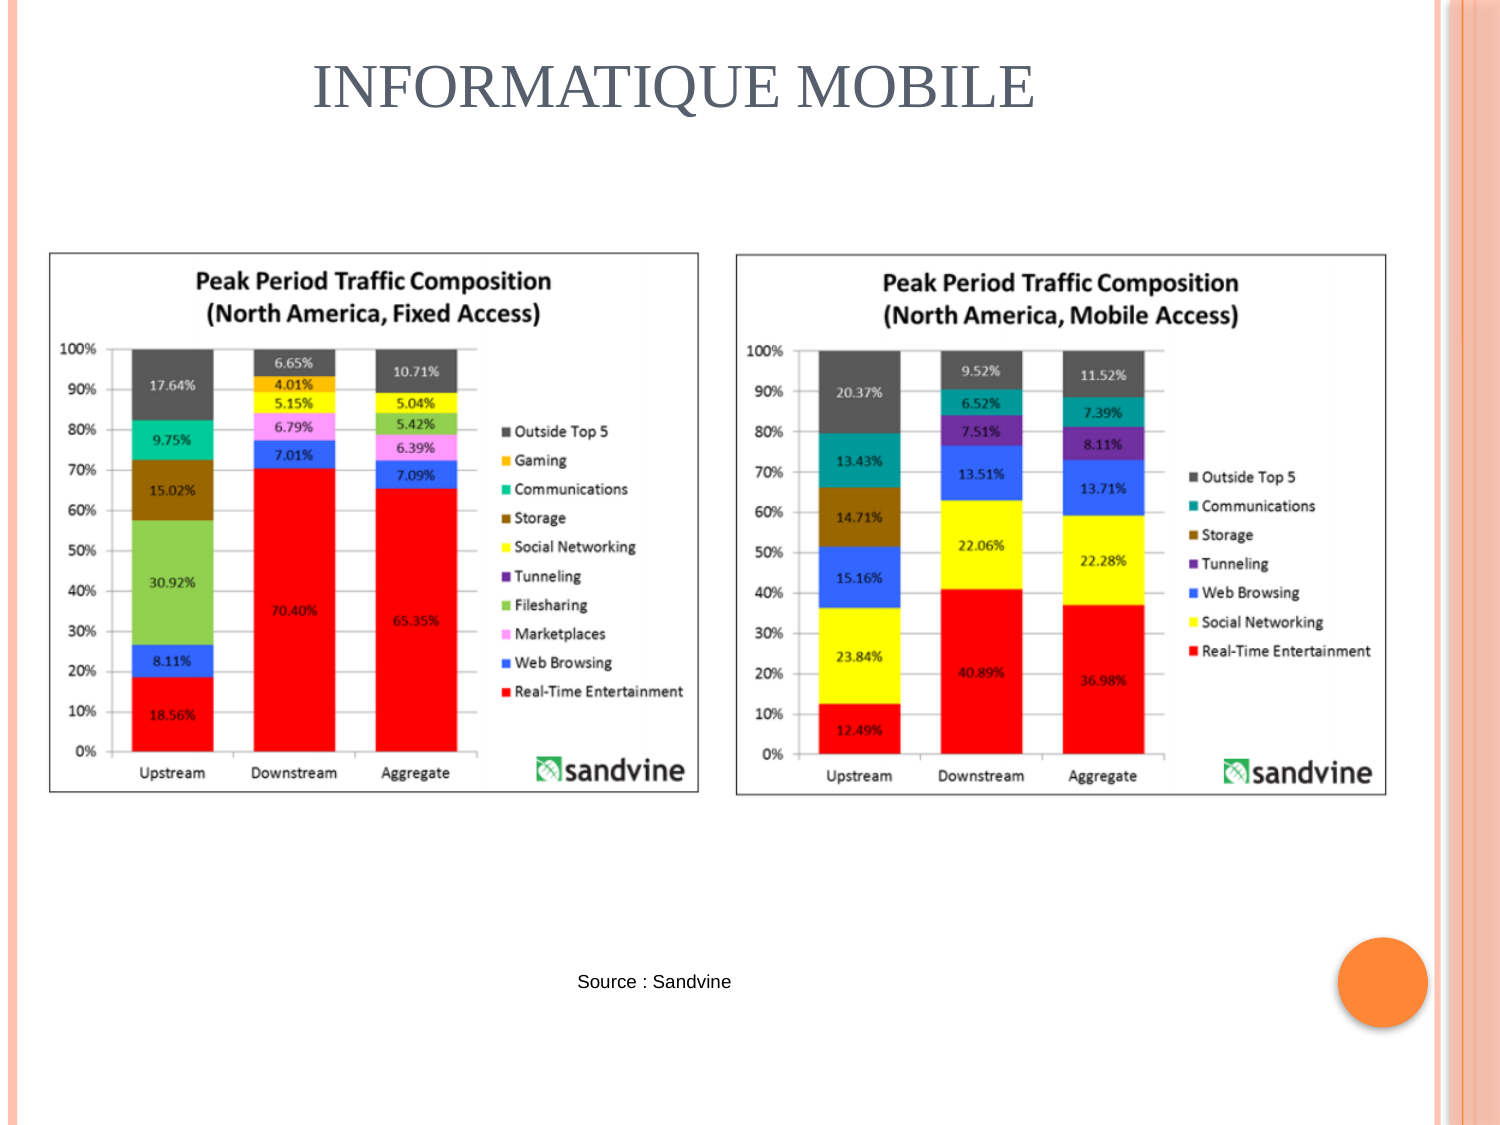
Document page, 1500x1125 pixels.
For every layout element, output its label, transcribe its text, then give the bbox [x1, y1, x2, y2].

text_box Source : Sandvine [562, 962, 1238, 1000]
picture [24, 236, 1421, 814]
title Informatique mobile [50, 37, 1300, 143]
